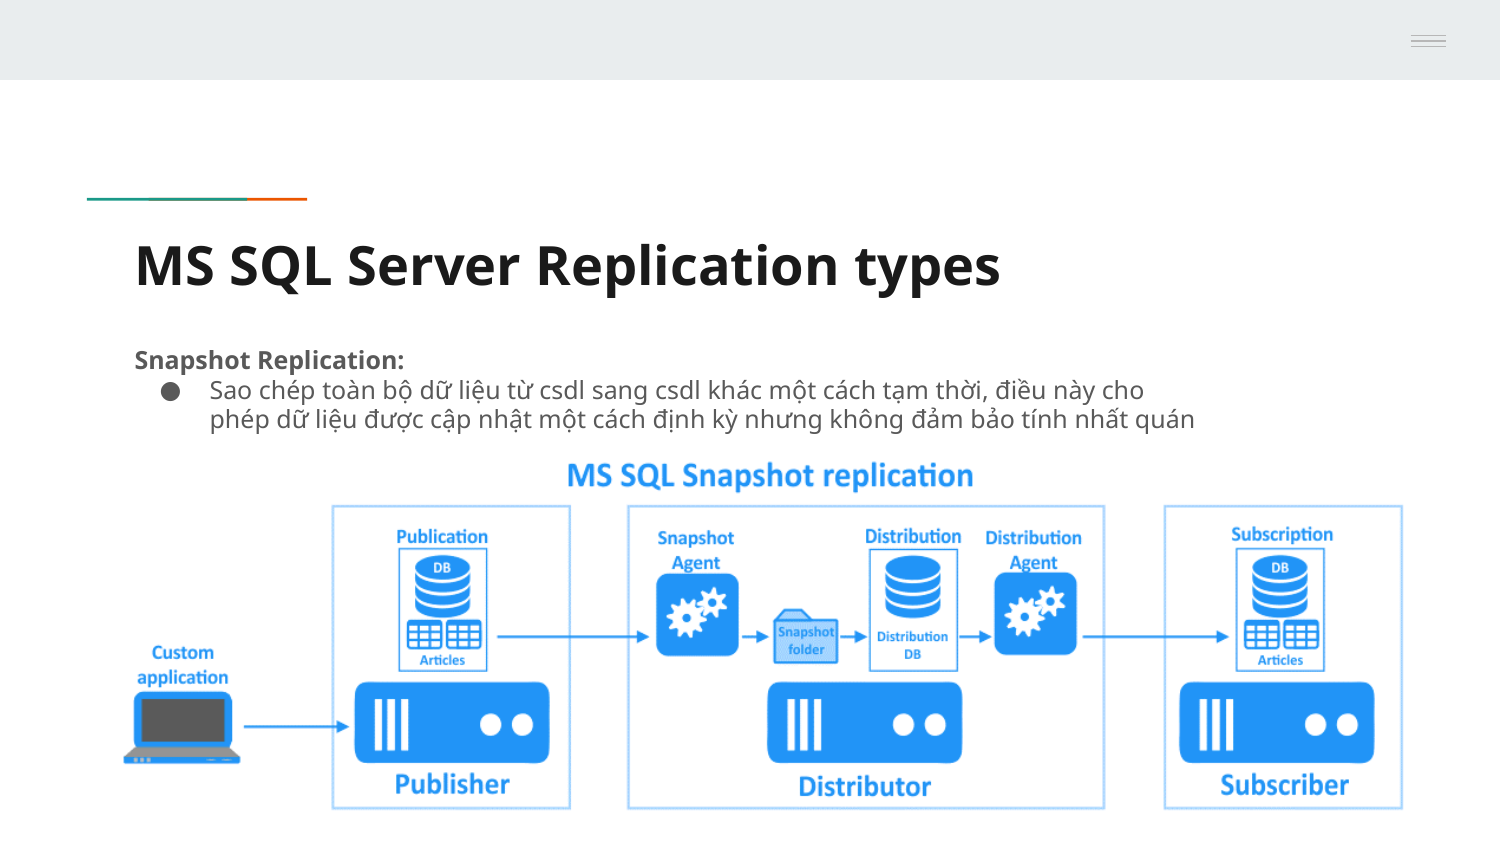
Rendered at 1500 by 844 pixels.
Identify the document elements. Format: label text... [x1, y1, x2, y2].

picture [92, 458, 1408, 815]
title MS SQL Server Replication types [119, 216, 1381, 305]
text_box Snapshot Replication: Sao chép toàn bộ dữ liệu từ csdl sang csdl khác một cách tạm thời, điều này cho phép dữ liệu được cập nhật một cách định kỳ nhưng không đảm bảo tính nhất quán [119, 329, 1216, 449]
